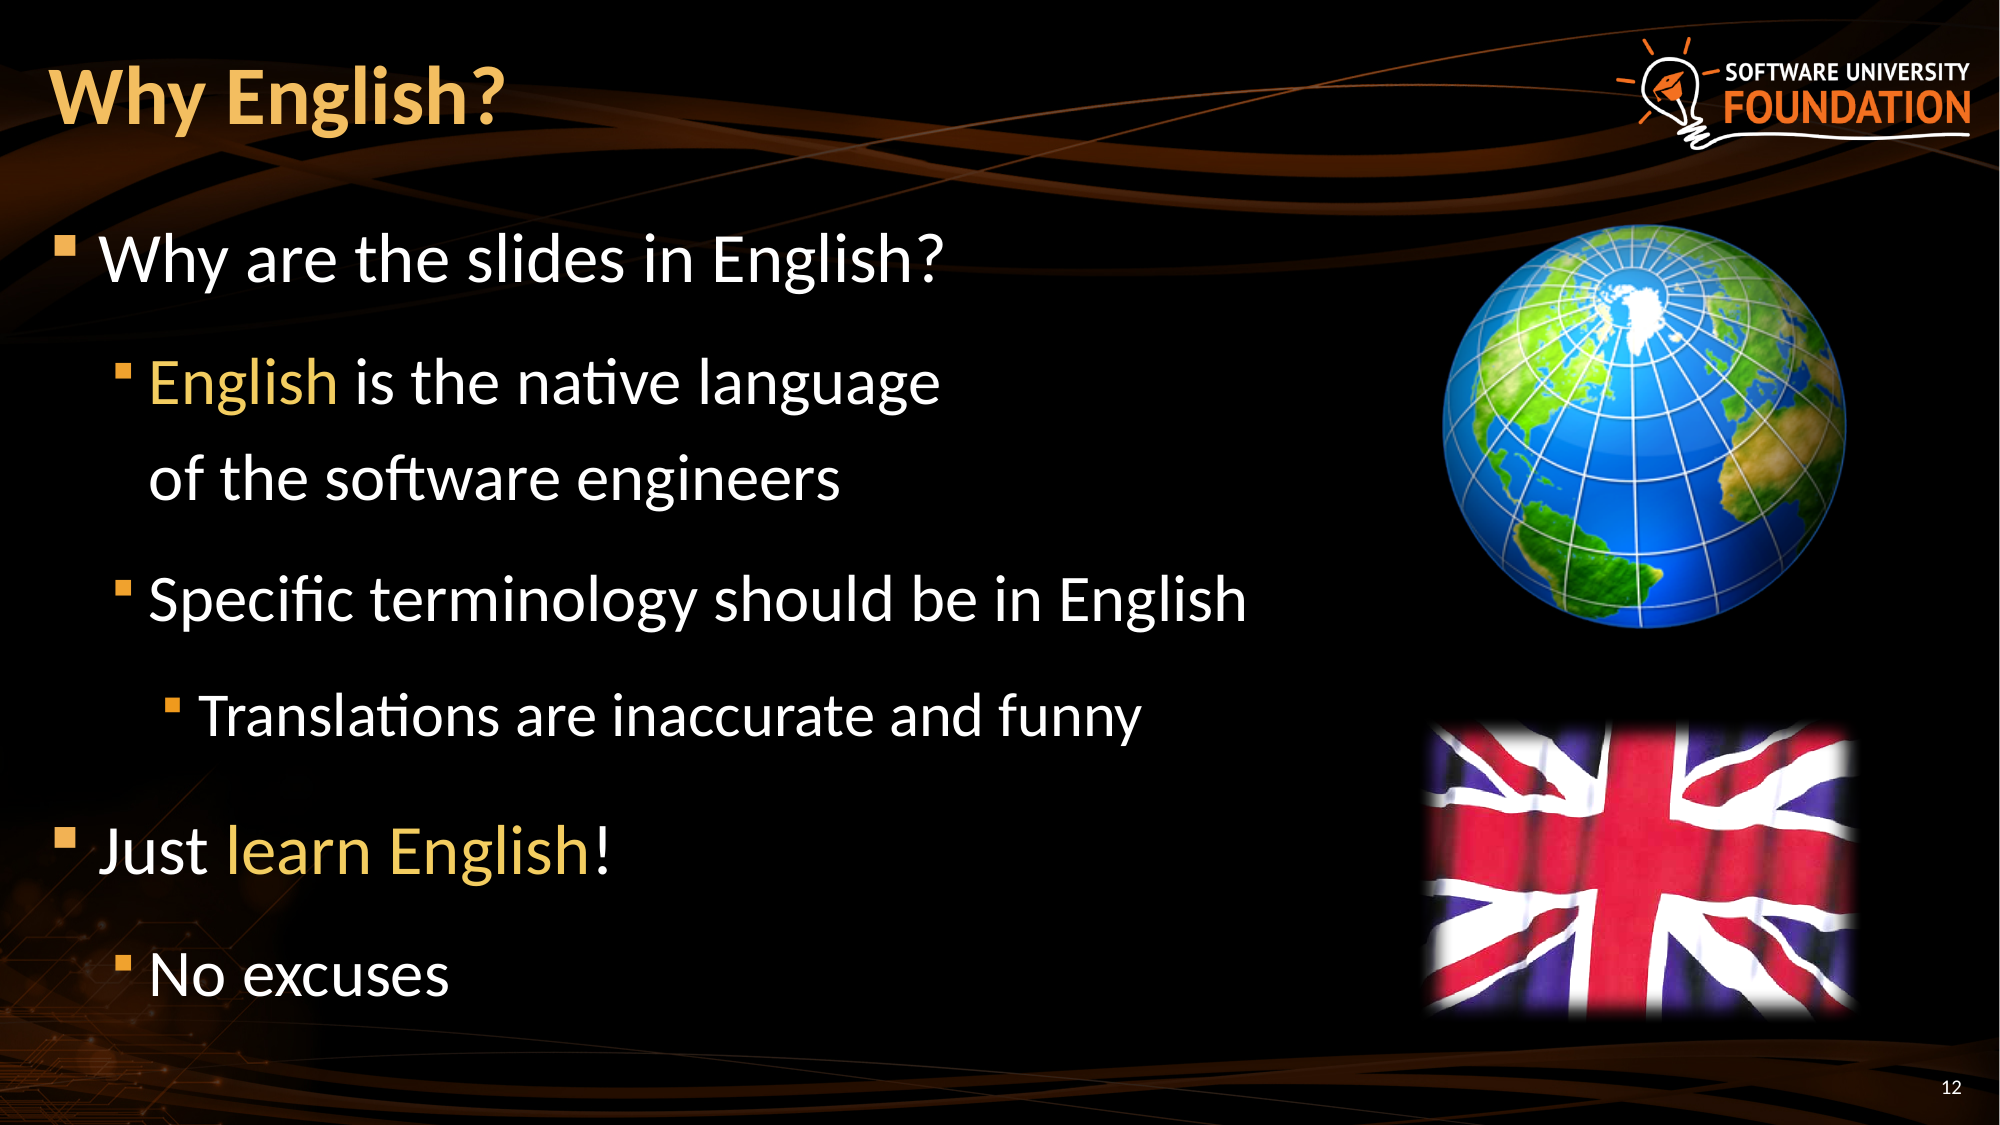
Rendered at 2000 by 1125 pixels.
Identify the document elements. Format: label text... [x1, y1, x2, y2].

list Why are the slides in English? English is the native language of the software engineers Specific terminology should be in English Translations are inaccurate and funny Just learn English! No excuses [31, 188, 1968, 1103]
title Why English? [30, 6, 1602, 189]
picture [0, 0, 2000, 1125]
